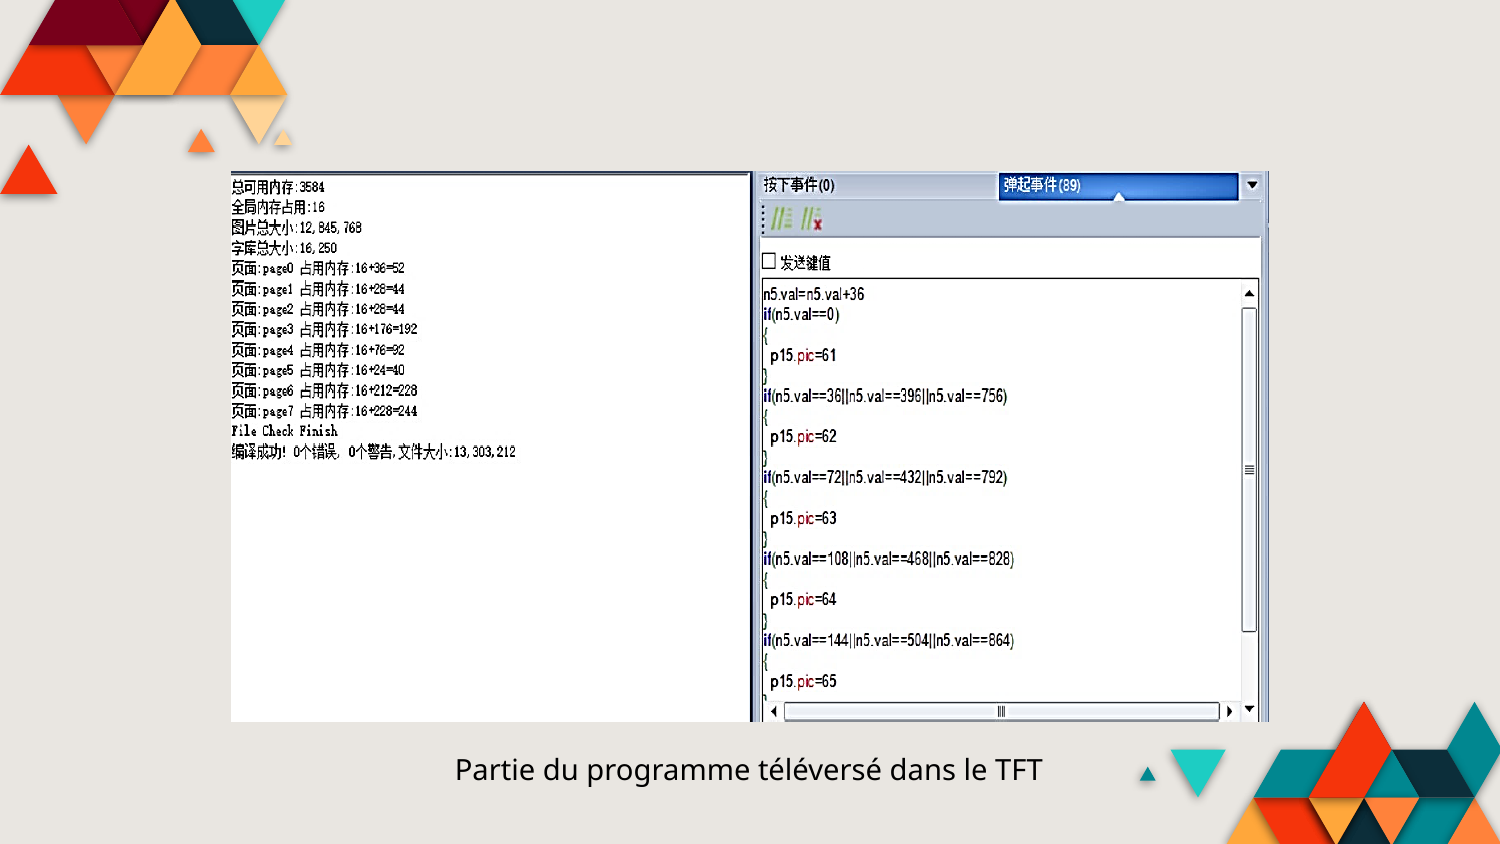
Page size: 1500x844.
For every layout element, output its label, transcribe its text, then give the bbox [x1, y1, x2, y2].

text_box Partie du programme téléversé dans le TFT [439, 734, 1060, 794]
picture [230, 171, 1269, 723]
